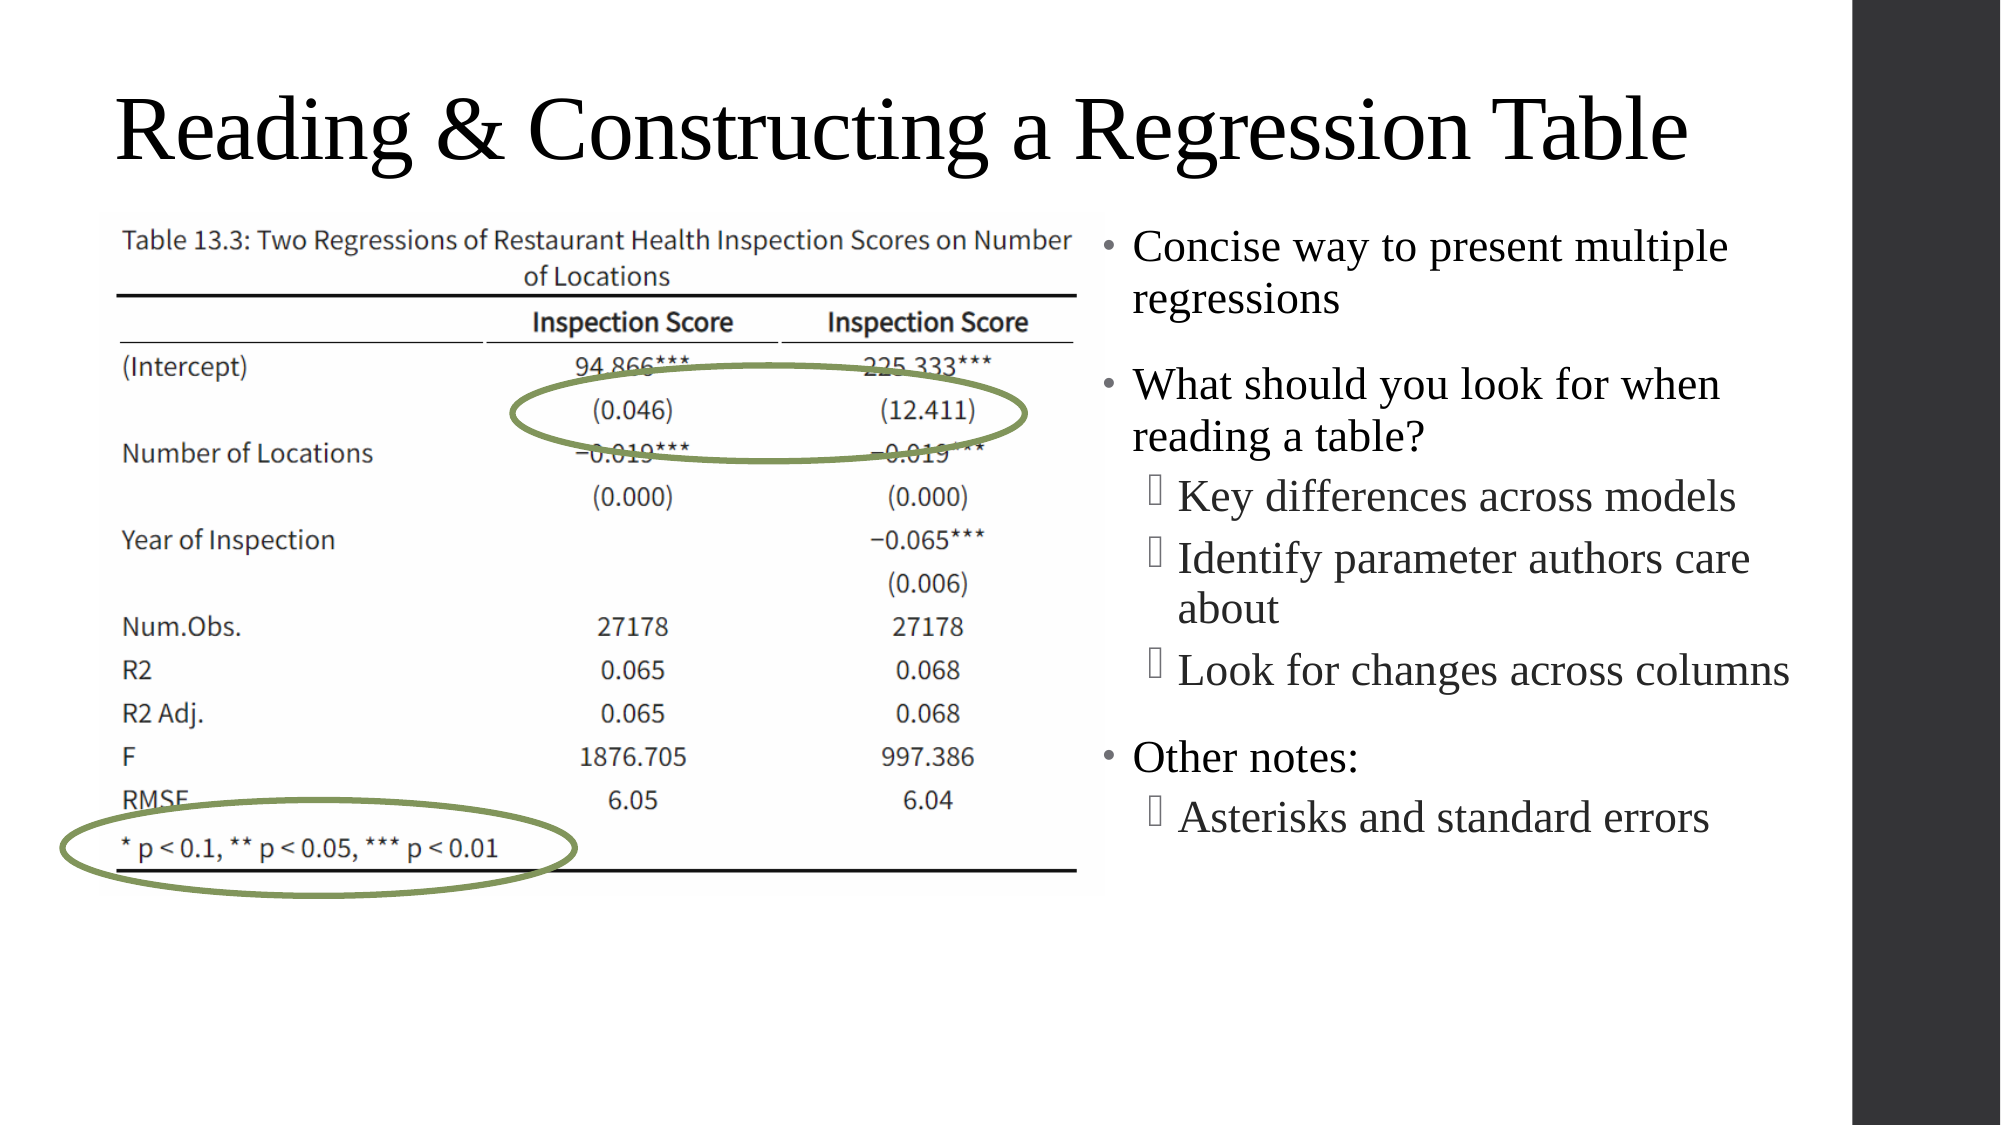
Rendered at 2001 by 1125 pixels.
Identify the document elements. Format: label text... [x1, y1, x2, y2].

list Concise way to present multiple regressions What should you look for when reading a table? Key differences across models Identify parameter authors care about Look for changes across columns Other notes: Asterisks and standard errors [1087, 212, 1850, 1068]
text_box [61, 824, 92, 872]
picture [99, 212, 1106, 897]
title Reading & Constructing a Regression Table [99, 60, 1797, 188]
